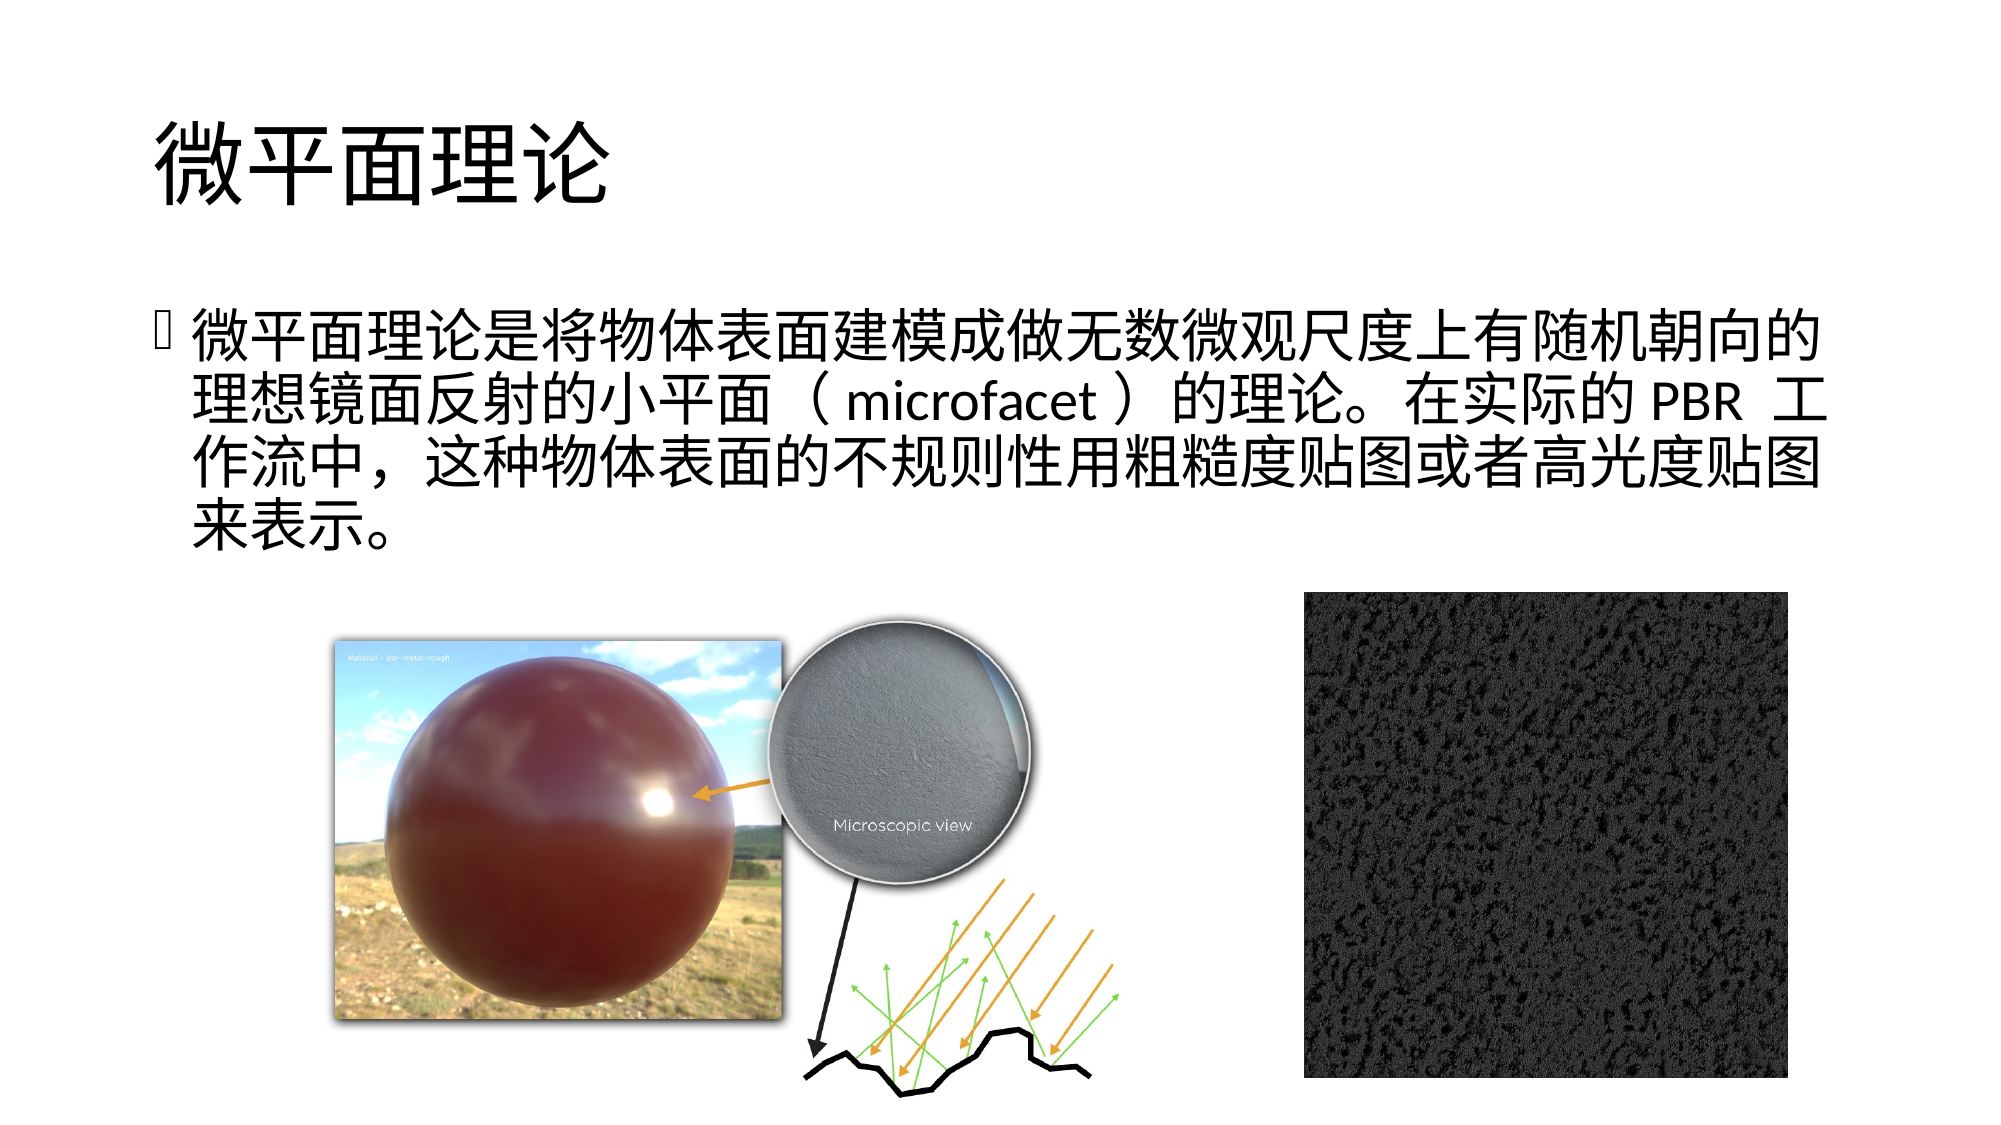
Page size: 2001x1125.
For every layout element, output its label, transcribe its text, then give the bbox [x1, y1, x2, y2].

title 微平面理论 [138, 60, 1864, 278]
list 微平面理论是将物体表面建模成做无数微观尺度上有随机朝向的理想镜面反射的小平面（microfacet）的理论。在实际的PBR 工作流中，这种物体表面的不规则性用粗糙度贴图或者高光度贴图来表示。 [138, 299, 1864, 1014]
picture [1304, 592, 1788, 1078]
picture [307, 592, 1135, 1110]
